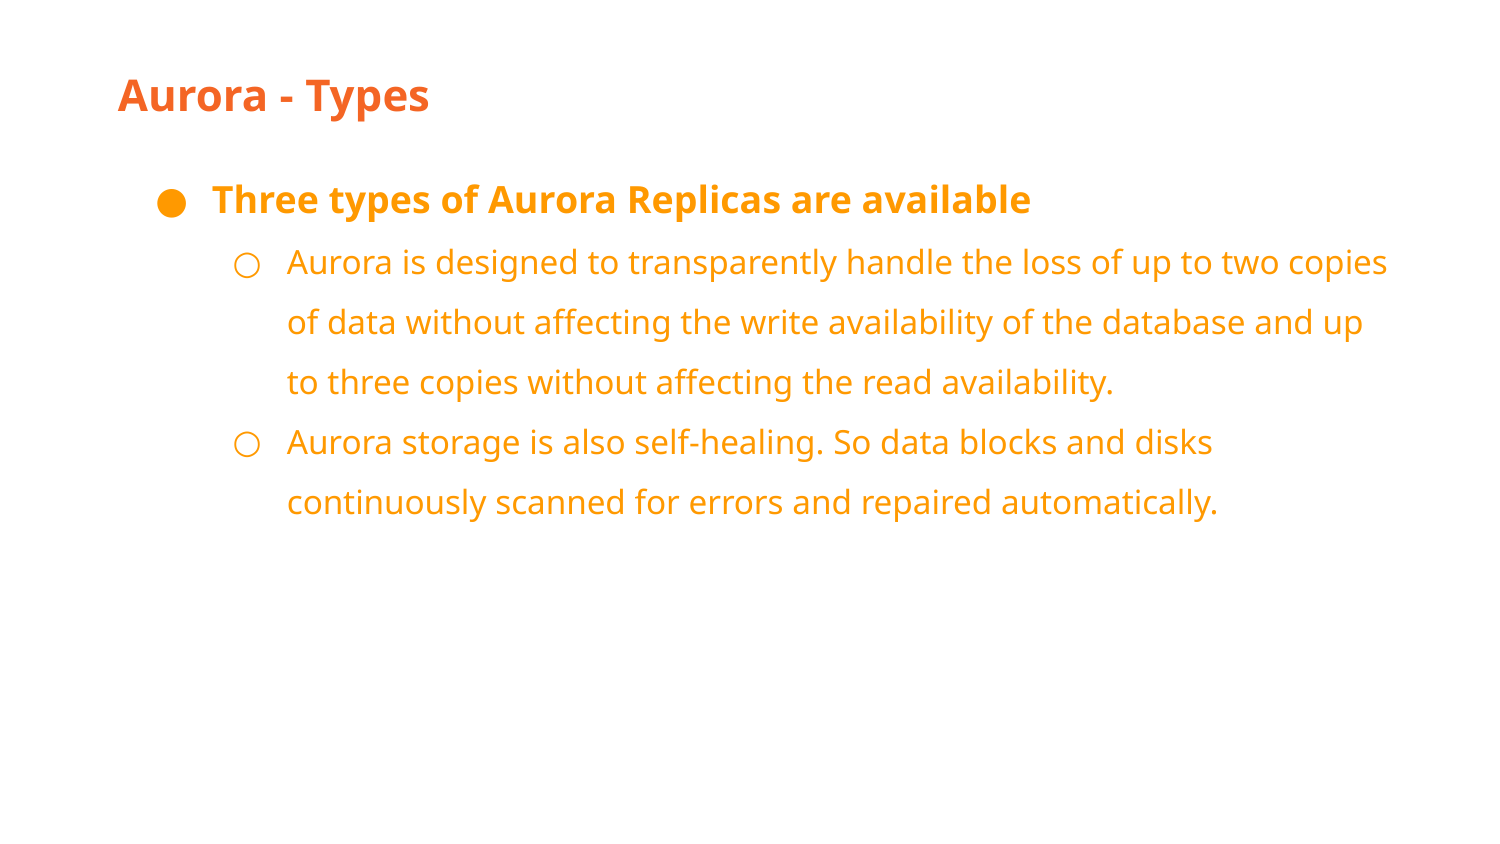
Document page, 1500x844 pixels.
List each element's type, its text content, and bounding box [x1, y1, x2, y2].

title Aurora - Types [102, 52, 1327, 179]
title Three types of Aurora Replicas are available Aurora is designed to transparently handle the loss of up to two copies of data without affecting the write availability of the database and up to three copies without affecting the read availability. Aurora storage is also self-healing. So data blocks and disks continuously scanned for errors and repaired automatically. [121, 138, 1410, 784]
